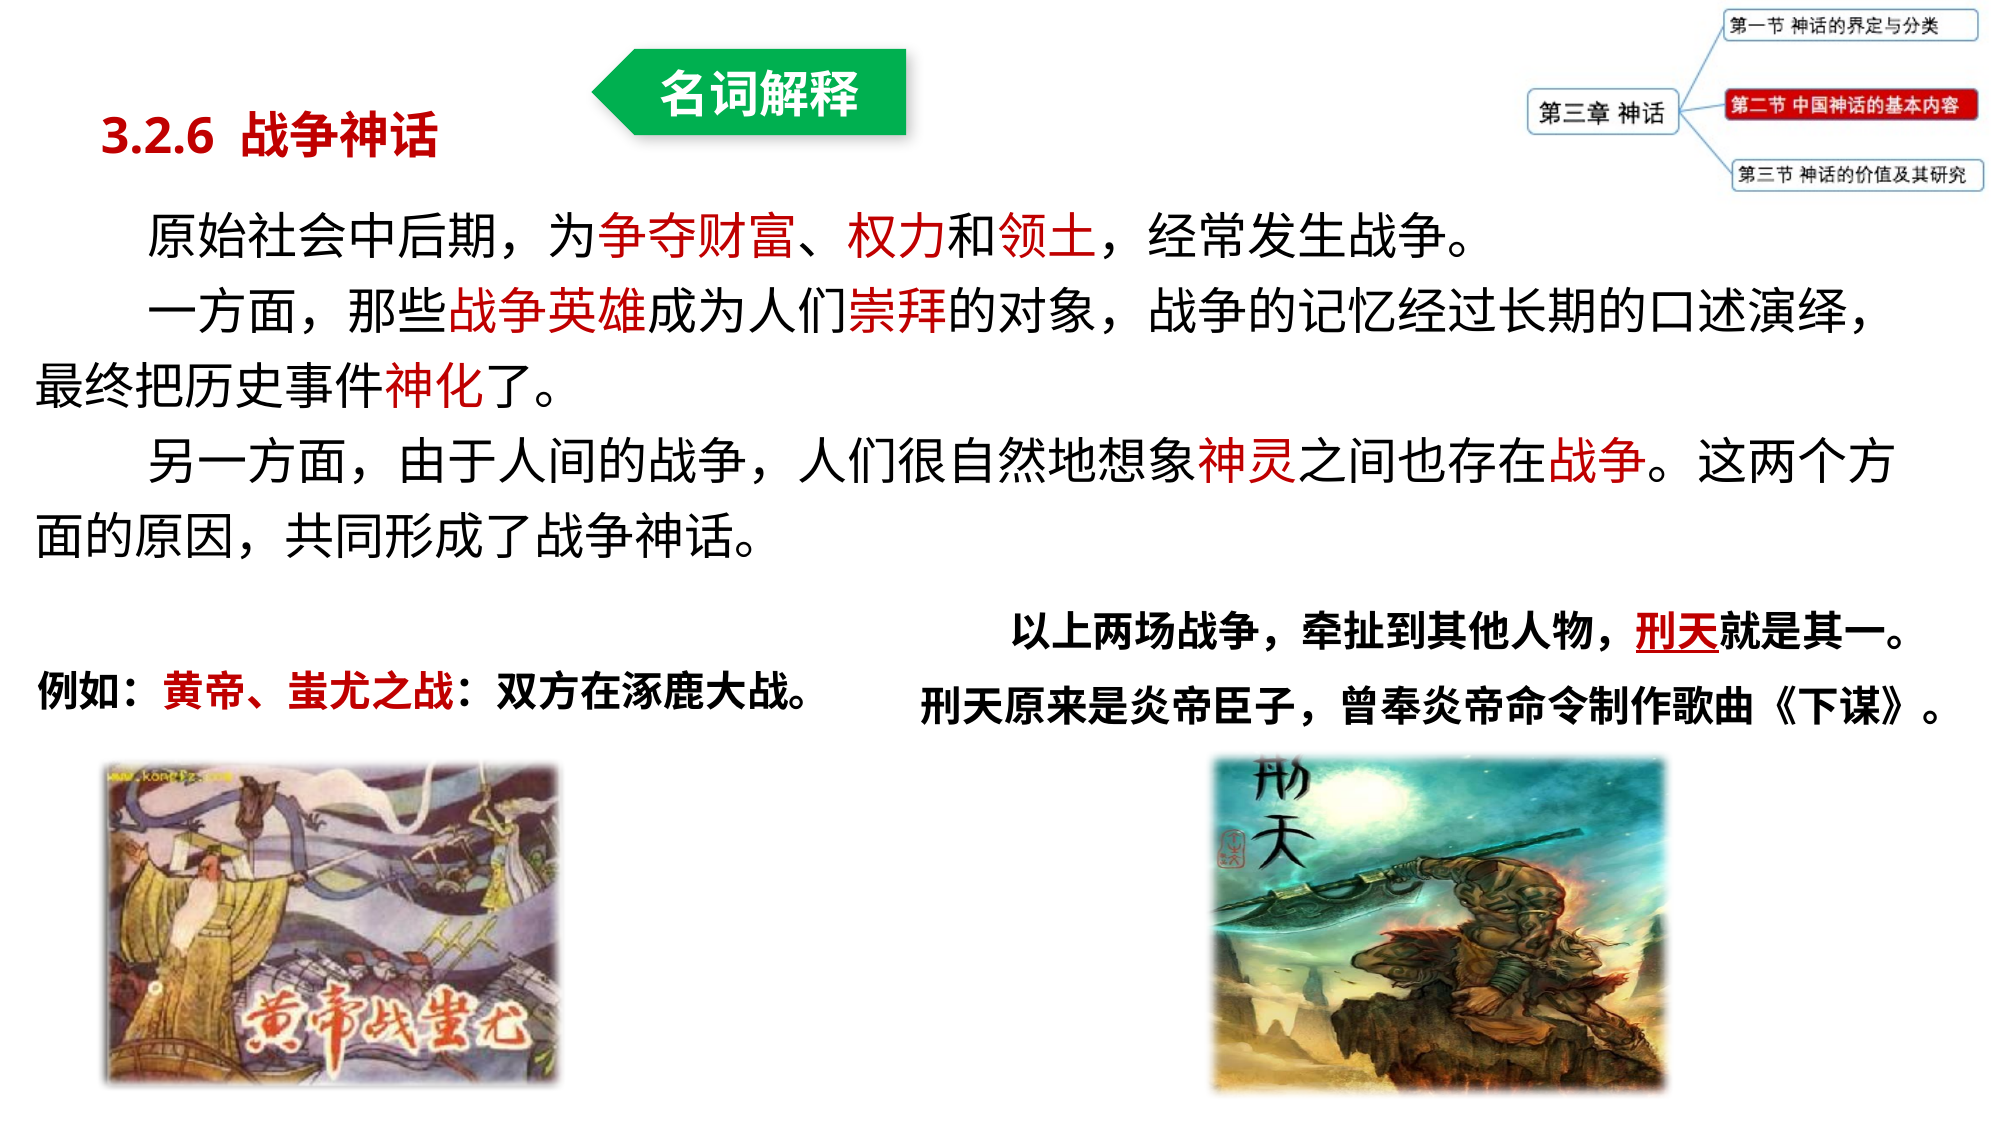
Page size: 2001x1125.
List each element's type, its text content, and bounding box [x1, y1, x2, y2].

picture [1492, 0, 2000, 216]
text_box 名词解释 [589, 47, 908, 137]
text_box 以上两场战争，牵扯到其他人物，刑天就是其一。刑天原来是炎帝臣子，曾奉炎帝命令制作歌曲《下谋》。 [906, 572, 1972, 738]
picture [96, 757, 566, 1092]
text_box 3.2.6 战争神话 [85, 96, 584, 172]
picture [1204, 749, 1674, 1100]
text_box 原始社会中后期，为争夺财富、权力和领土，经常发生战争。 一方面，那些战争英雄成为人们崇拜的对象，战争的记忆经过长期的口述演绎，最终把历史事件神化了。 另一方面，由于人间的战争，人们很自然地想象神灵之间也存在战争。这两个方面的原因，共同形成了战争神话。 [19, 182, 1932, 648]
text_box 例如：黄帝、蚩尤之战：双方在涿鹿大战。 [22, 632, 906, 723]
